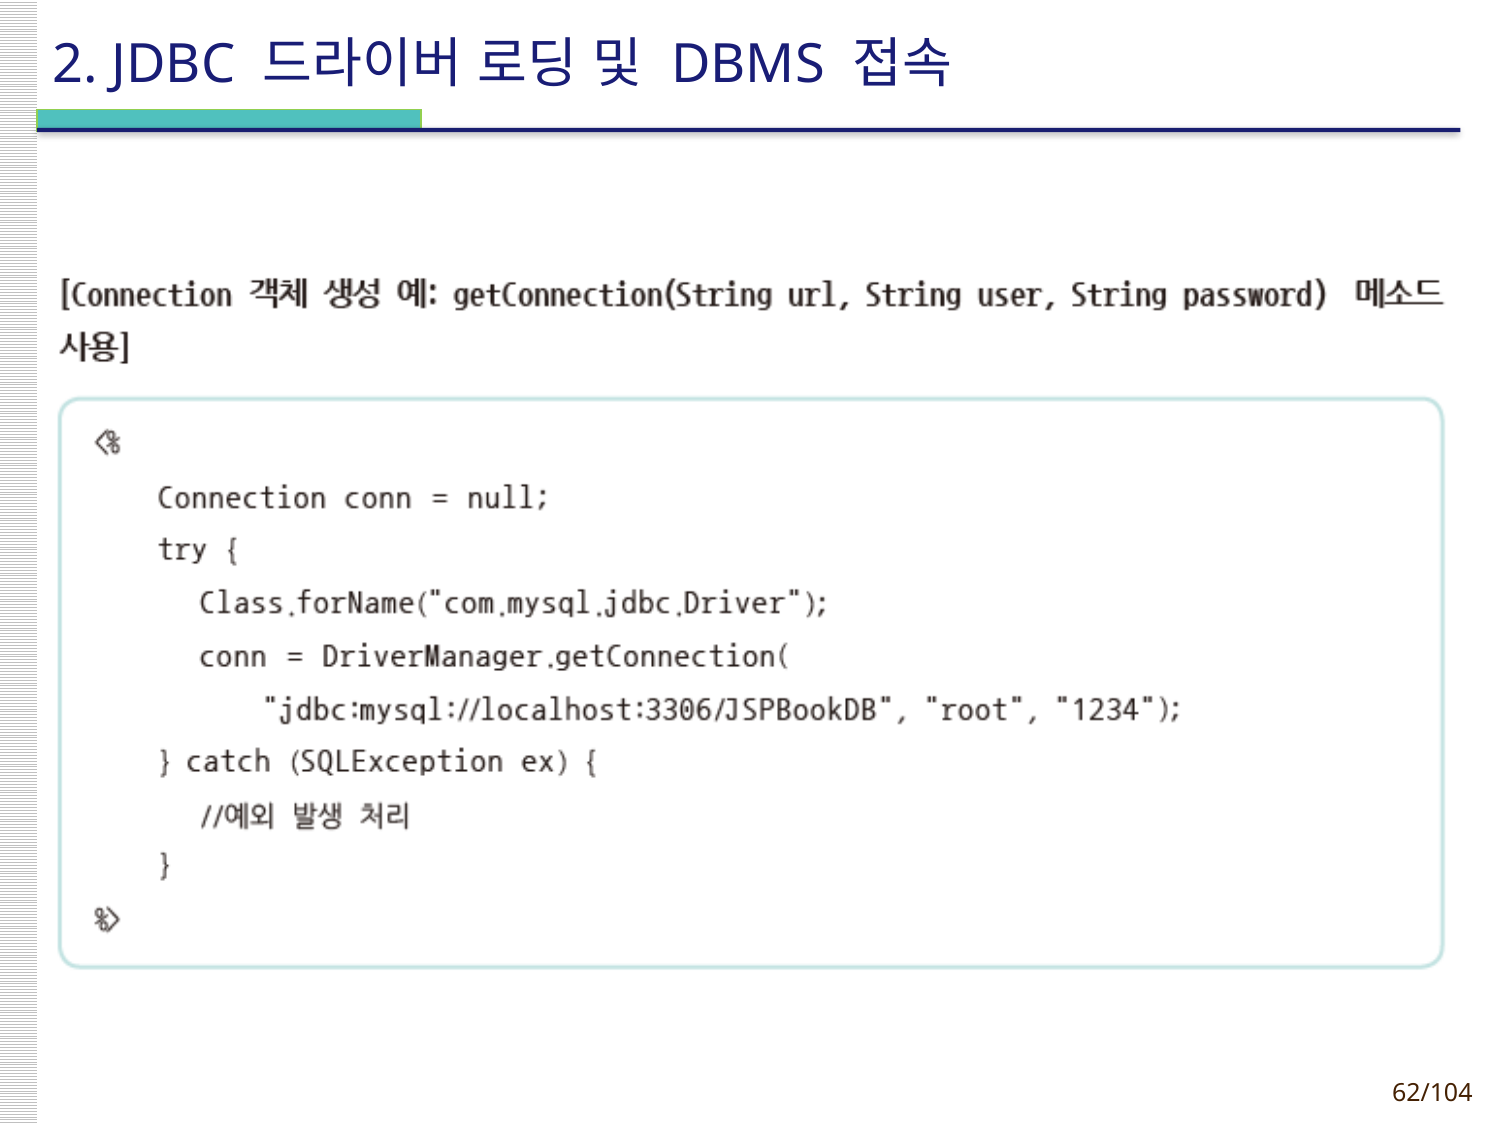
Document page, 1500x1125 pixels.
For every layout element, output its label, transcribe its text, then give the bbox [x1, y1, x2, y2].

picture [36, 266, 1459, 977]
title 2. JDBC 드라이버 로딩 및 DBMS 접속 [37, 13, 1278, 109]
